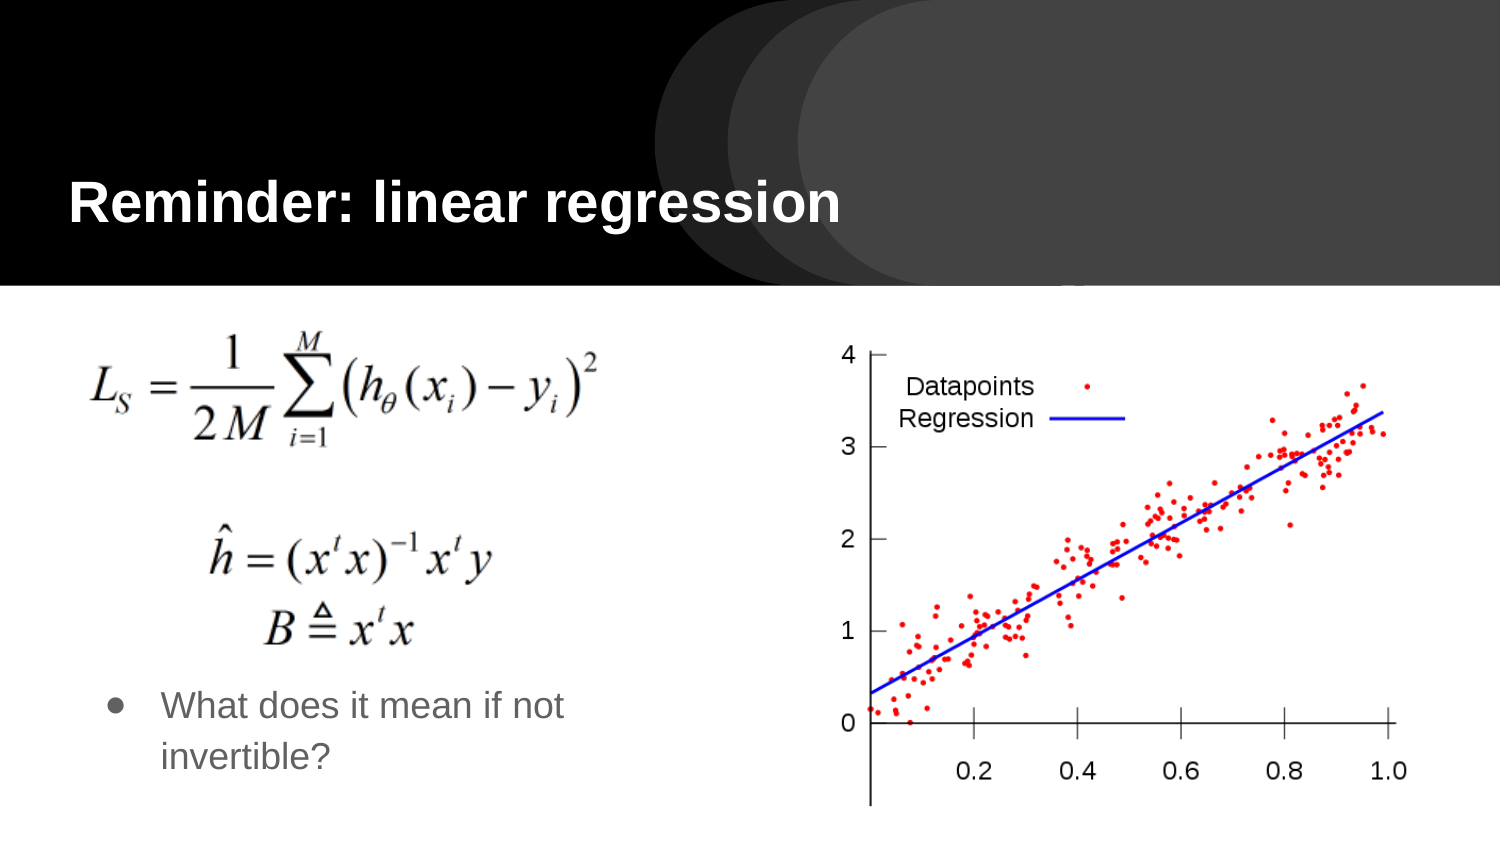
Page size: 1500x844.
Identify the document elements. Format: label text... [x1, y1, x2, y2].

list What does it mean if not invertible? [70, 658, 700, 844]
picture [198, 517, 516, 660]
picture [87, 325, 611, 454]
picture [794, 325, 1434, 837]
title Reminder: linear regression [53, 24, 918, 250]
